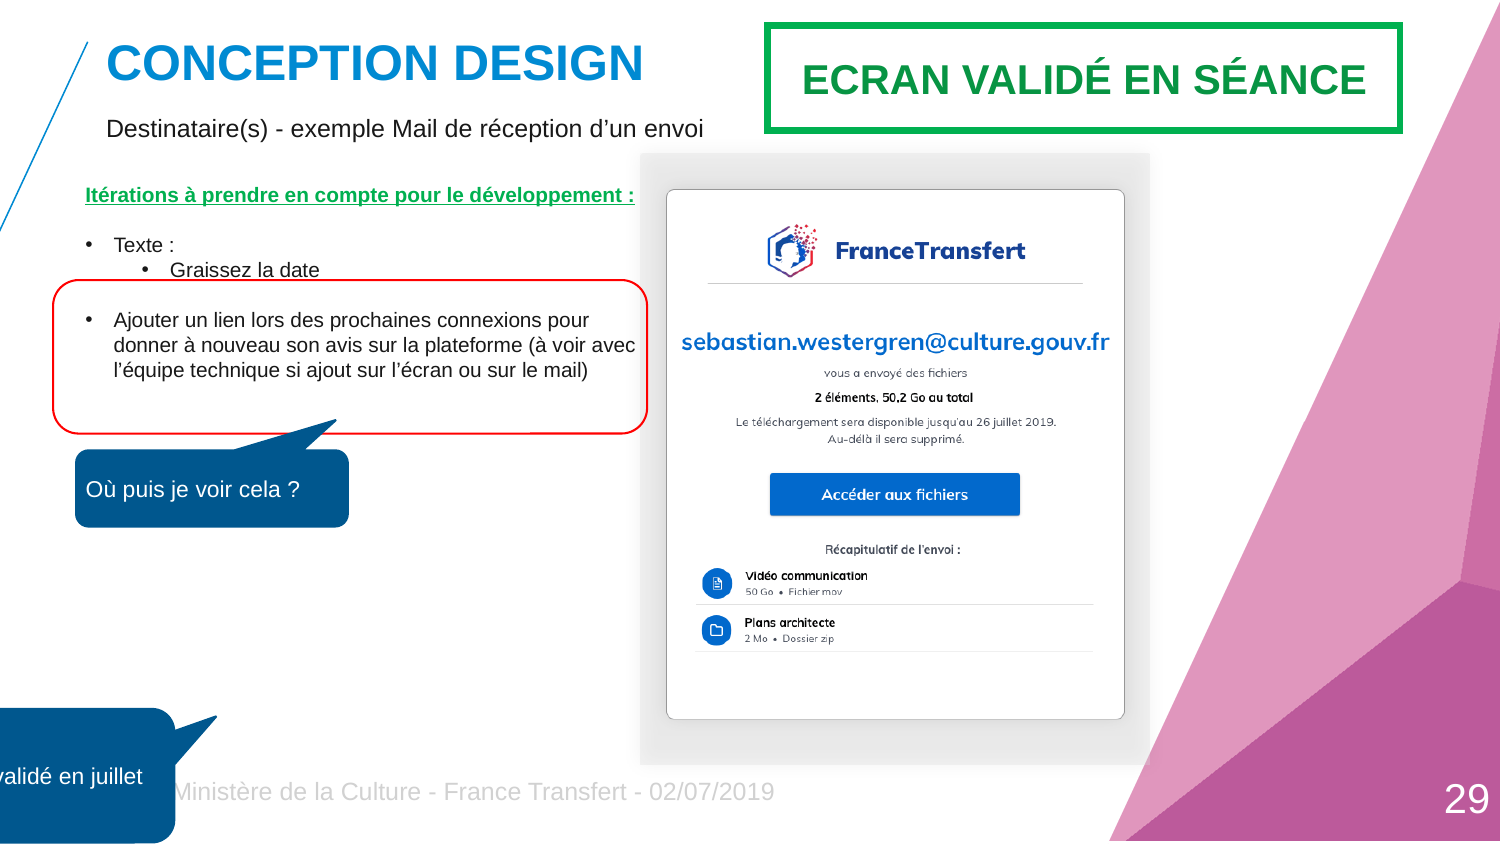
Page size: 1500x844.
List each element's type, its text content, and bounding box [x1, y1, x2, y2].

text_box Où puis je voir cela ? [75, 419, 349, 528]
title CONCEPTION DESIGN [100, 36, 766, 92]
text_box Itérations à prendre en compte pour le développement : Texte : Graissez la date Ajouter un lien lors des prochaines connexions pour donner à nouveau son avis sur la plateforme (à voir avec l’équipe technique si ajout sur l’écran ou sur le mail) [79, 181, 640, 285]
picture [0, 0, 1500, 844]
text_box Destinataire(s) - exemple Mail de réception d’un envoi [100, 112, 1109, 143]
text_box [766, 25, 1401, 132]
text_box Design validé en juillet [0, 707, 218, 844]
text_box [52, 279, 640, 435]
text_box ECRAN VALIDÉ EN SÉANCE [796, 52, 1374, 103]
footer Ministère de la Culture - France Transfert - 02/07/2019 [176, 775, 1111, 806]
